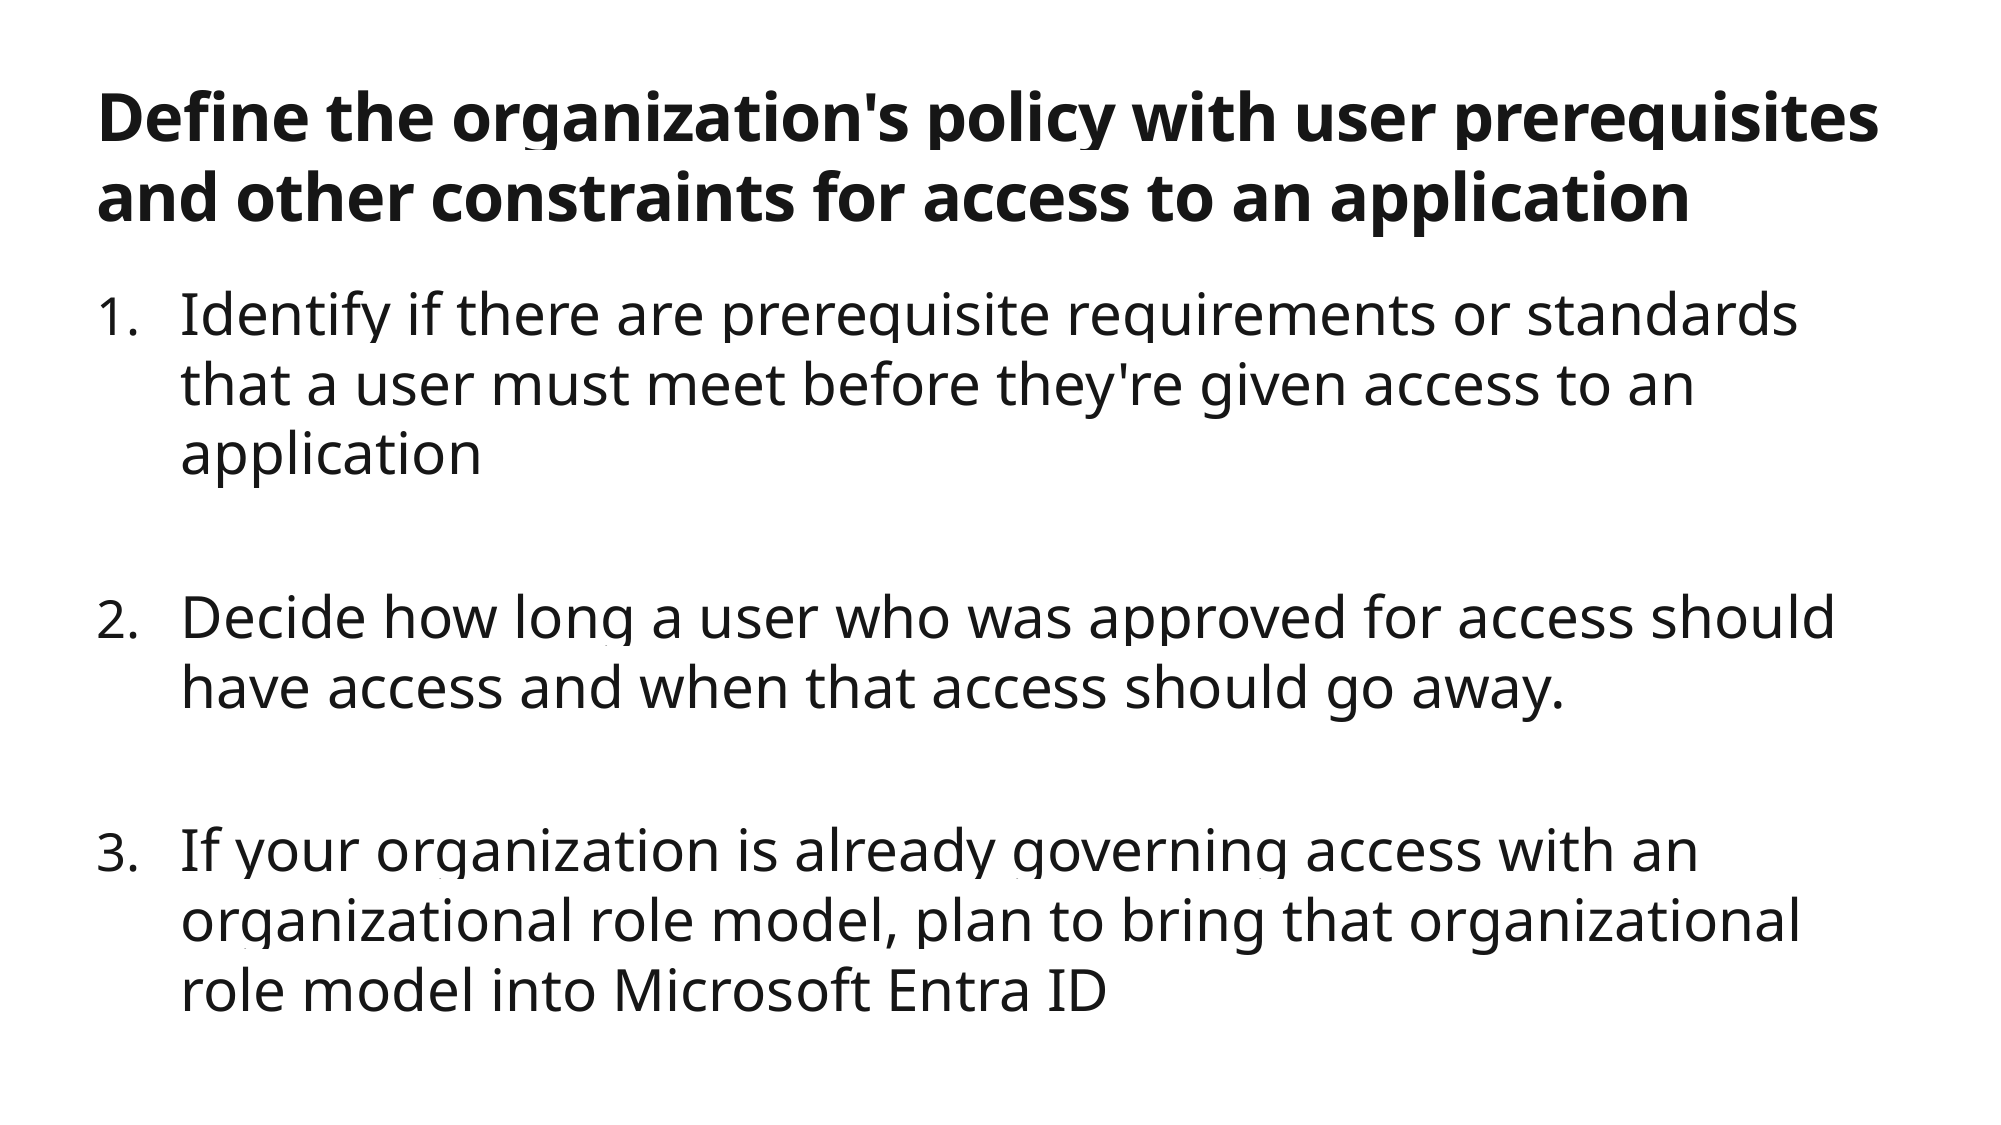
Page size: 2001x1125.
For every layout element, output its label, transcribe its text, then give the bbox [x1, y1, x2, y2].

title Define the organization's policy with user prerequisites and other constraints for access to an application [96, 75, 1904, 237]
list Identify if there are prerequisite requirements or standards that a user must meet before they're given access to an application Decide how long a user who was approved for access should have access and when that access should go away. If your organization is already governing access with an organizational role model, plan to bring that organizational role model into Microsoft Entra ID [96, 276, 1904, 970]
